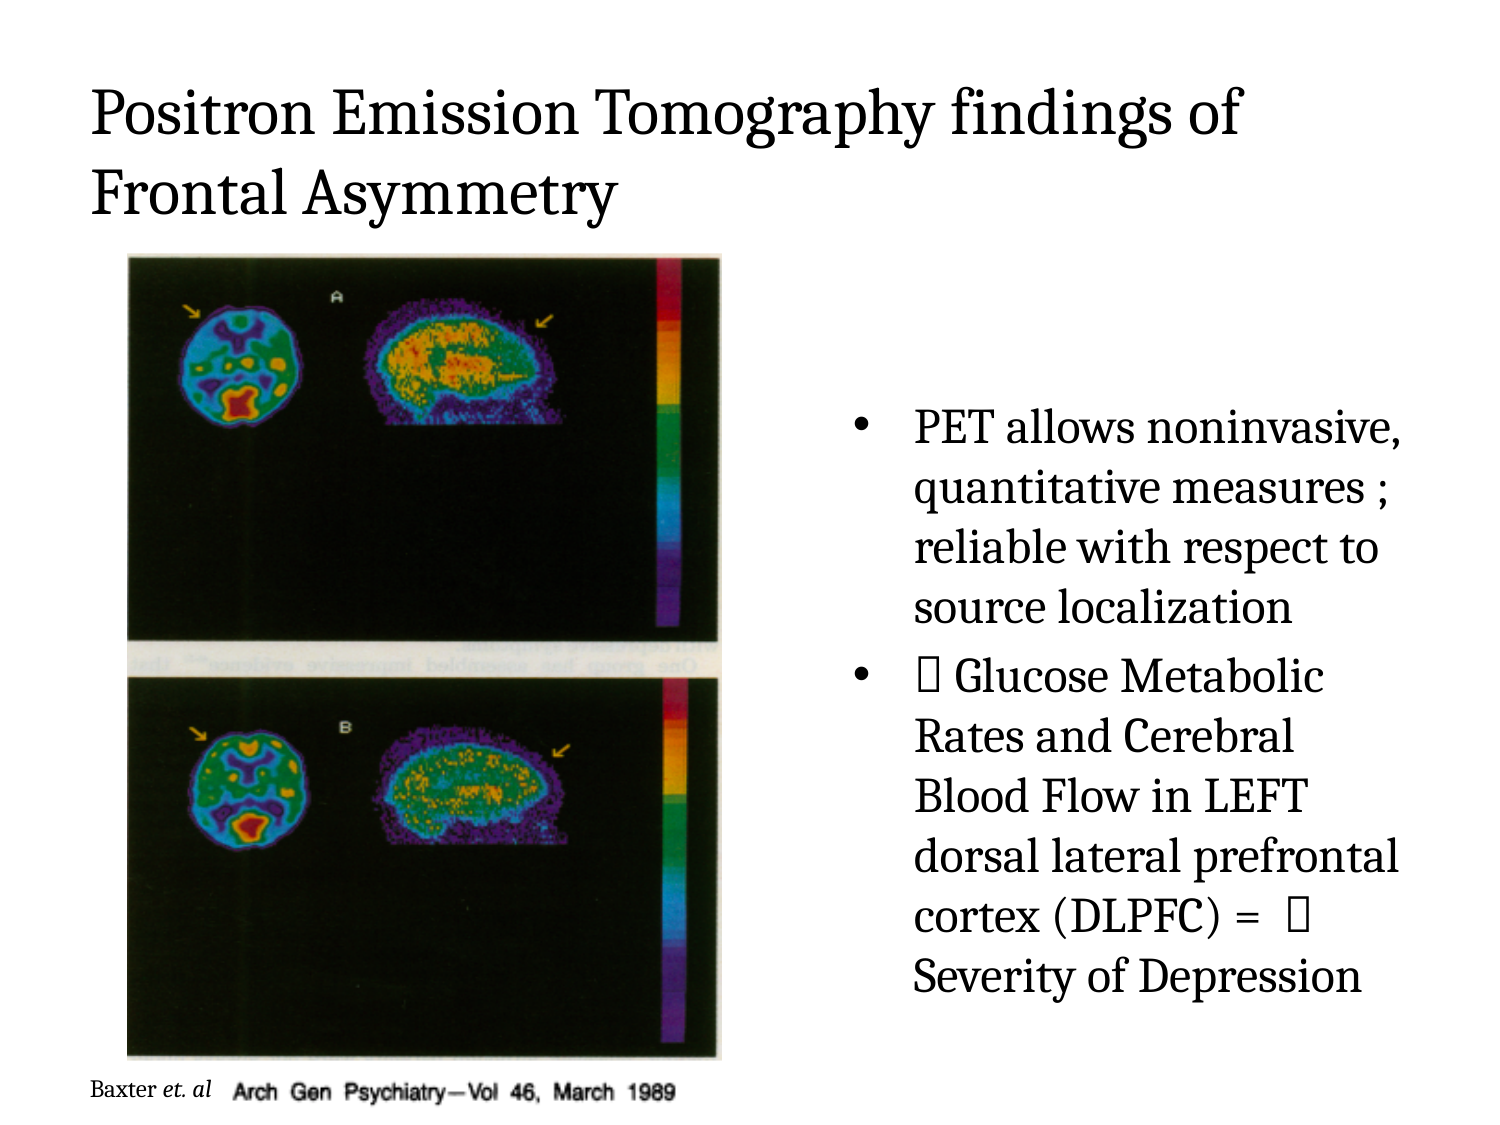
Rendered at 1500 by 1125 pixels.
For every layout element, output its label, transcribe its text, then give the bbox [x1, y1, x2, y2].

text_box Baxter et. al [75, 1064, 224, 1110]
picture [126, 252, 723, 1065]
picture [224, 1075, 682, 1114]
title Positron Emission Tomography findings of Frontal Asymmetry [75, 44, 1292, 236]
list PET allows noninvasive, quantitative measures ; reliable with respect to source localization  Glucose Metabolic Rates and Cerebral Blood Flow in LEFT dorsal lateral prefrontal cortex (DLPFC) =  Severity of Depression [837, 163, 1423, 1017]
